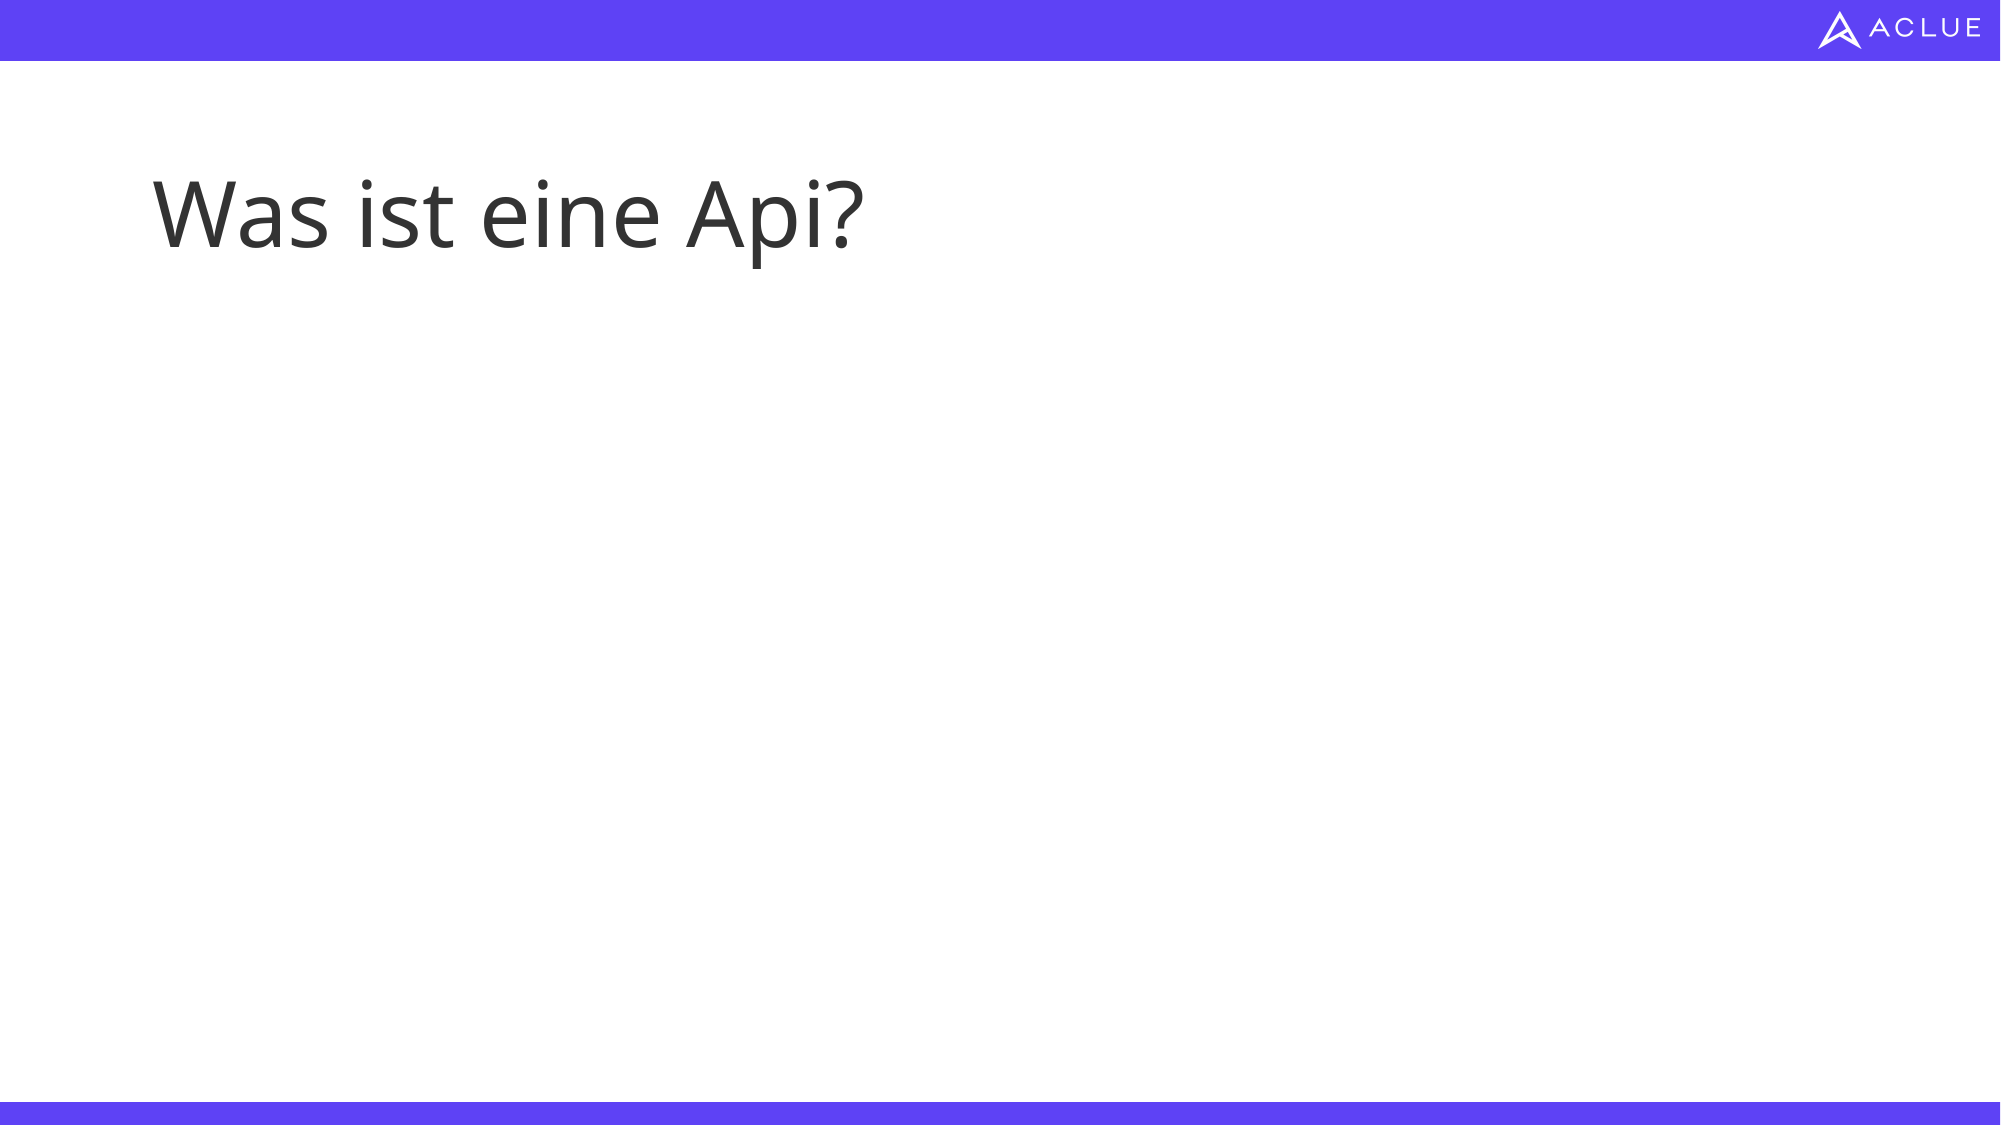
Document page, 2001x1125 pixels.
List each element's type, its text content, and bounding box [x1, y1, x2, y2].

picture [1818, 11, 1980, 49]
title Was ist eine Api? [137, 59, 1863, 278]
